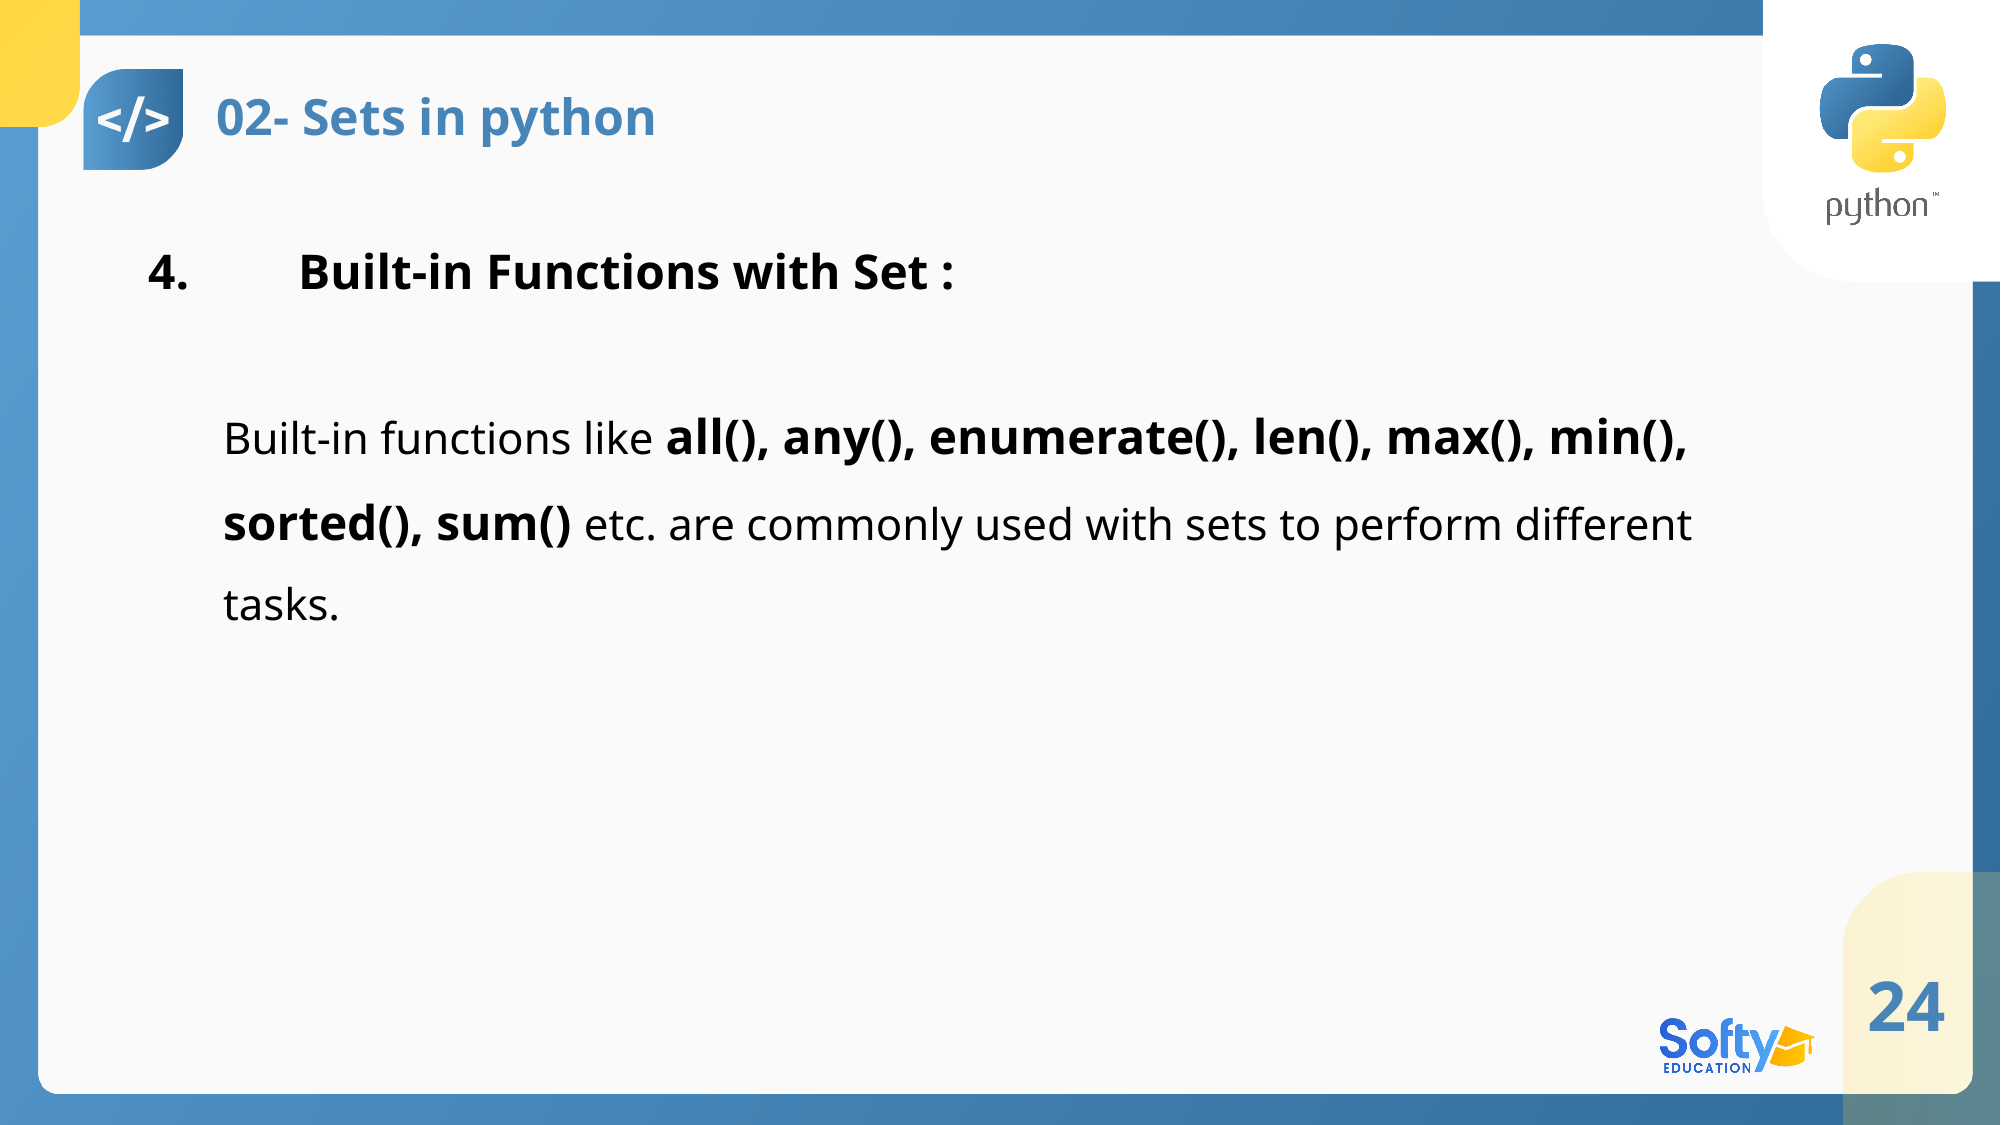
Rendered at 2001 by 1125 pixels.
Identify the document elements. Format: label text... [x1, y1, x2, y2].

text_box 4. Built-in Functions with Set : Built-in functions like all(), any(), enumerate(), len(), max(), min(), sorted(), sum() etc. are commonly used with sets to perform different tasks. [133, 197, 1719, 644]
text_box ‹#› [1846, 947, 1967, 1072]
picture [0, 0, 2000, 1125]
text_box 02- Sets in python [201, 78, 993, 170]
